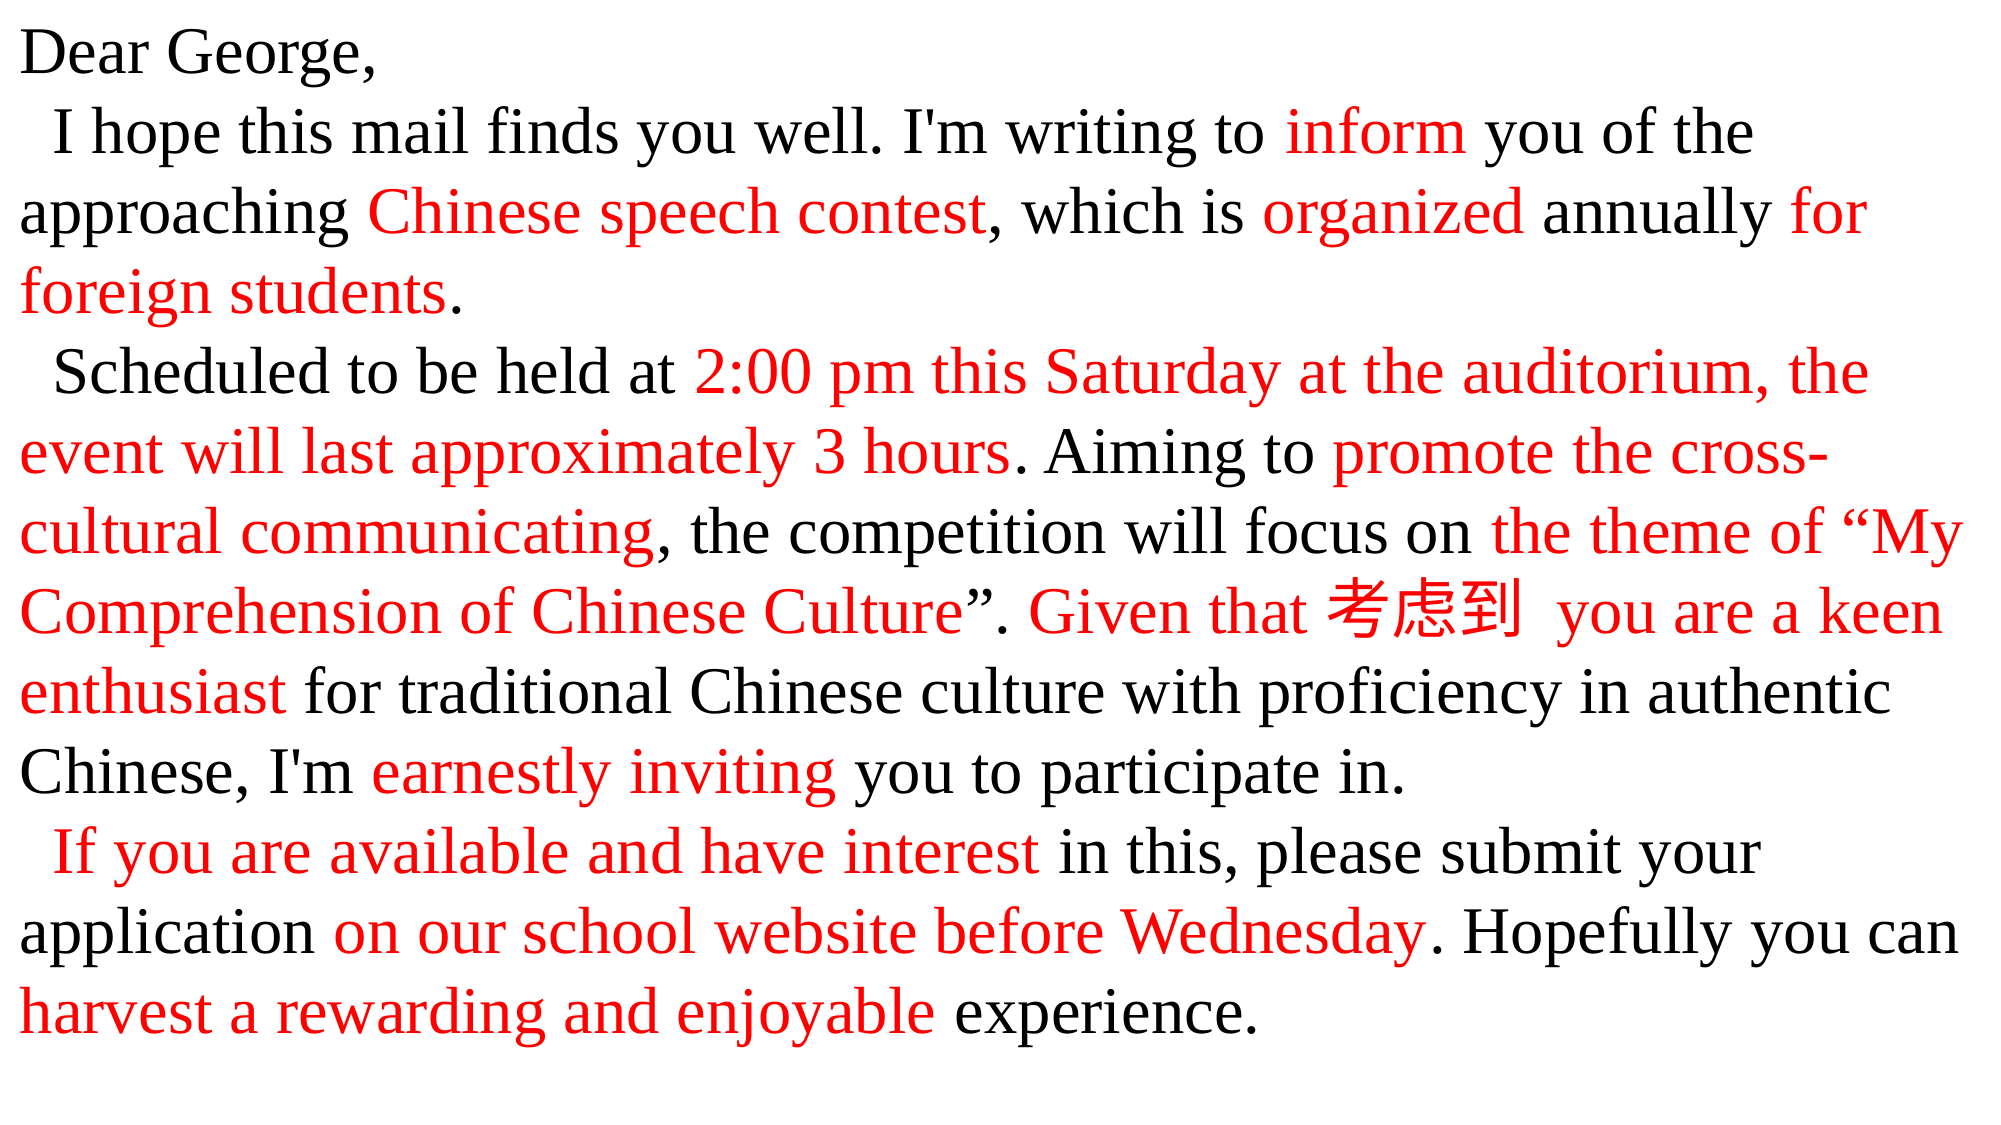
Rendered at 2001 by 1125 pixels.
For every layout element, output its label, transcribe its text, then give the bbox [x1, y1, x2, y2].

text_box Dear George, I hope this mail finds you well. I'm writing to inform you of the approaching Chinese speech contest, which is organized annually for foreign students. Scheduled to be held at 2:00 pm this Saturday at the auditorium, the event will last approximately 3 hours. Aiming to promote the cross-cultural communicating, the competition will focus on the theme of “My Comprehension of Chinese Culture”. Given that考虑到 you are a keen enthusiast for traditional Chinese culture with proficiency in authentic Chinese, I'm earnestly inviting you to participate in. If you are available and have interest in this, please submit your application on our school website before Wednesday. Hopefully you can harvest a rewarding and enjoyable experience. [4, 0, 1996, 1055]
